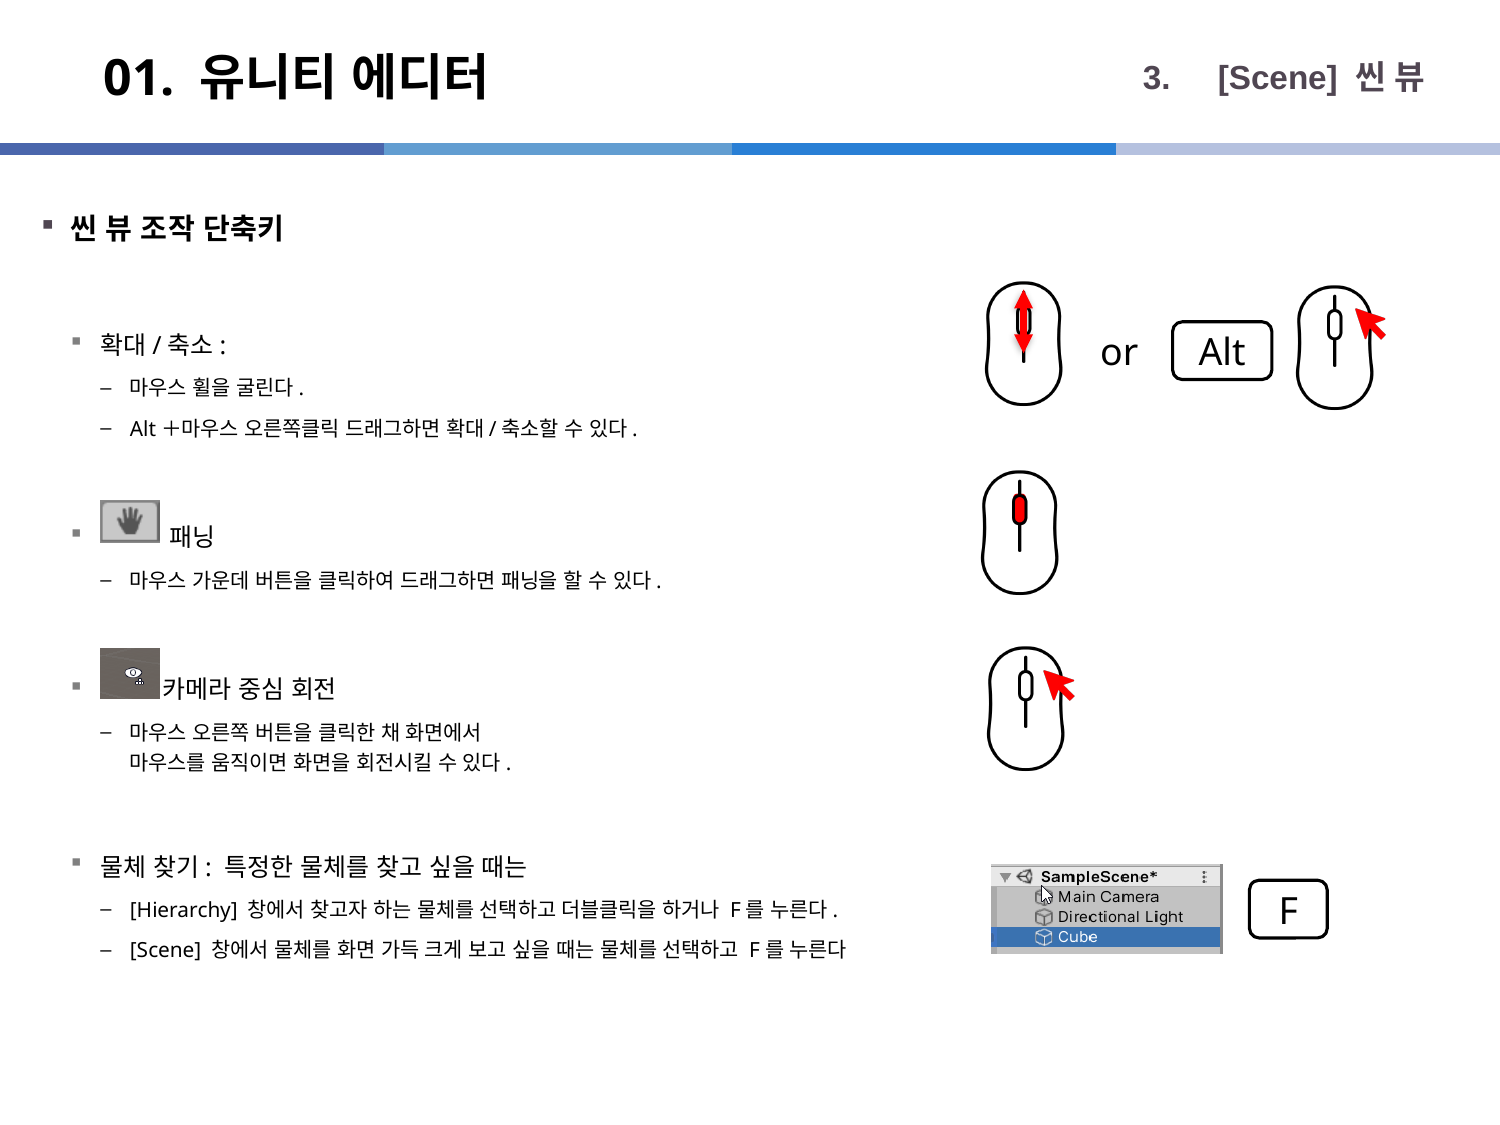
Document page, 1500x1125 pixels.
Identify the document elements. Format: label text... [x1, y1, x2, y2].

picture [991, 864, 1223, 954]
title 01. 유니티 에디터 [88, 30, 1330, 121]
list 씬 뷰 조작 단축키 확대/축소: 마우스 휠을 굴린다. Alt＋마우스 오른쪽클릭 드래그하면 확대/축소할 수 있다. 패닝 마우스 가운데 버튼을 클릭하여 드래그하면 패닝을 할 수 있다. 카메라 중심 회전 마우스 오른쪽 버튼을 클릭한 채 화면에서 마우스를 움직이면 화면을 회전시킬 수 있다. 물체 찾기: 특정한 물체를 찾고 싶을 때는 [Hierarchy] 창에서 찾고자 하는 물체를 선택하고 더블클릭을 하거나 F를 누른다. [Scene] 창에서 물체를 화면 가득 크게 보고 싶을 때는 물체를 선택하고 F를 누른다 [0, 196, 954, 1077]
picture [100, 500, 160, 543]
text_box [944, 456, 1095, 607]
picture [100, 647, 160, 700]
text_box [950, 632, 1101, 783]
text_box F [1247, 878, 1330, 941]
text_box [Scene] 씬 뷰 [1127, 40, 1450, 110]
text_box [948, 266, 1410, 422]
